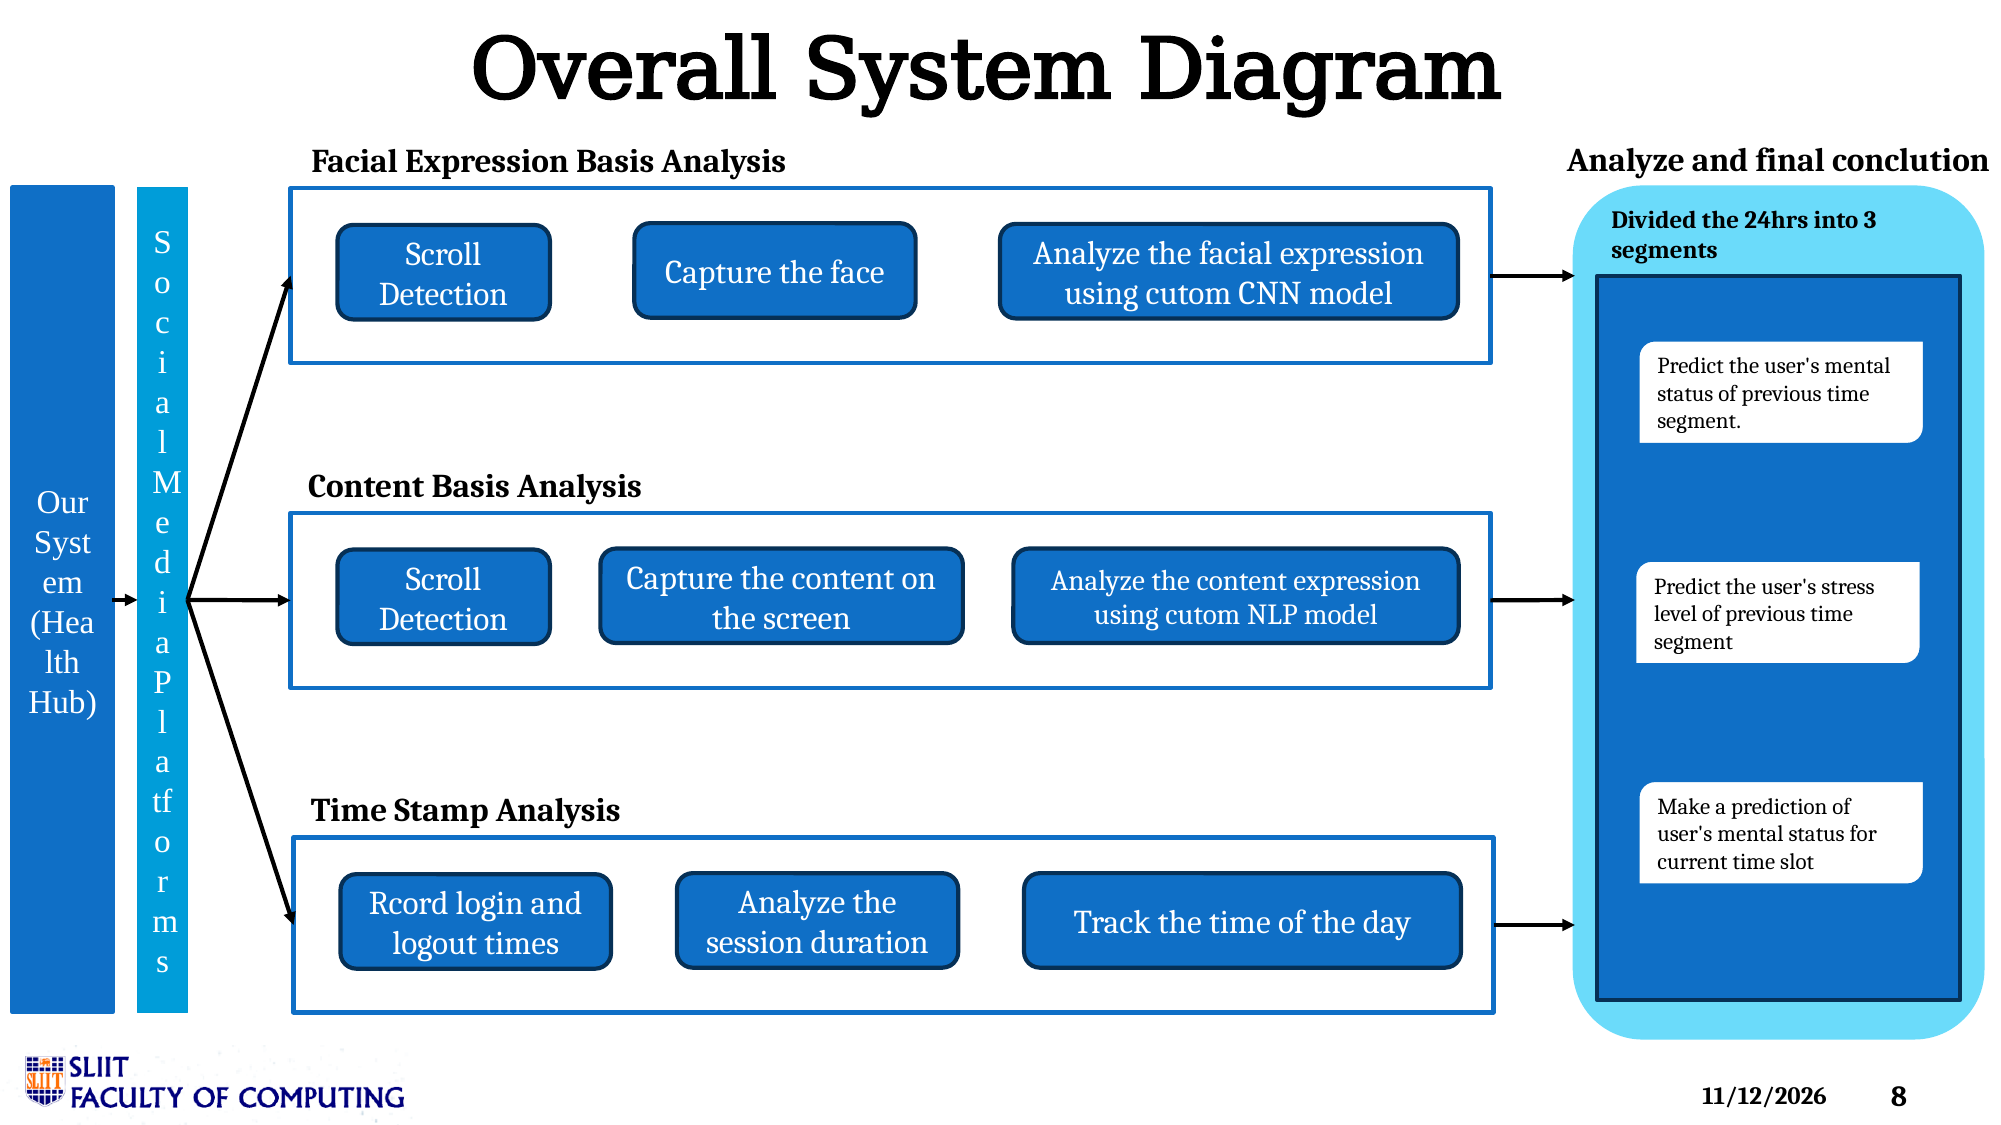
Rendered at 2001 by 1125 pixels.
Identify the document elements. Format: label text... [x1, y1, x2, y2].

text_box Predict the user's stress level of previous time segment [1632, 557, 1924, 668]
text_box Predict the user's mental status of previous time segment. [1635, 337, 1927, 448]
text_box Social Media Platforms [137, 187, 188, 1013]
text_box [1572, 202, 1985, 1040]
text_box [1607, 186, 1950, 195]
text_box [287, 131, 1491, 364]
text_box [187, 275, 291, 599]
text_box Our System (Health Hub) [10, 185, 115, 1014]
text_box Make a prediction of user's mental status for current time slot [1635, 777, 1927, 888]
title Overall System Diagram [150, 0, 1850, 159]
text_box [1595, 274, 1962, 1002]
text_box Divided the 24hrs into 3 segments [1596, 195, 1960, 271]
text_box Analyze and final conclution [1552, 130, 2000, 186]
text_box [290, 780, 1494, 1013]
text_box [291, 456, 1491, 689]
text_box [187, 599, 294, 926]
picture [0, 1045, 413, 1125]
